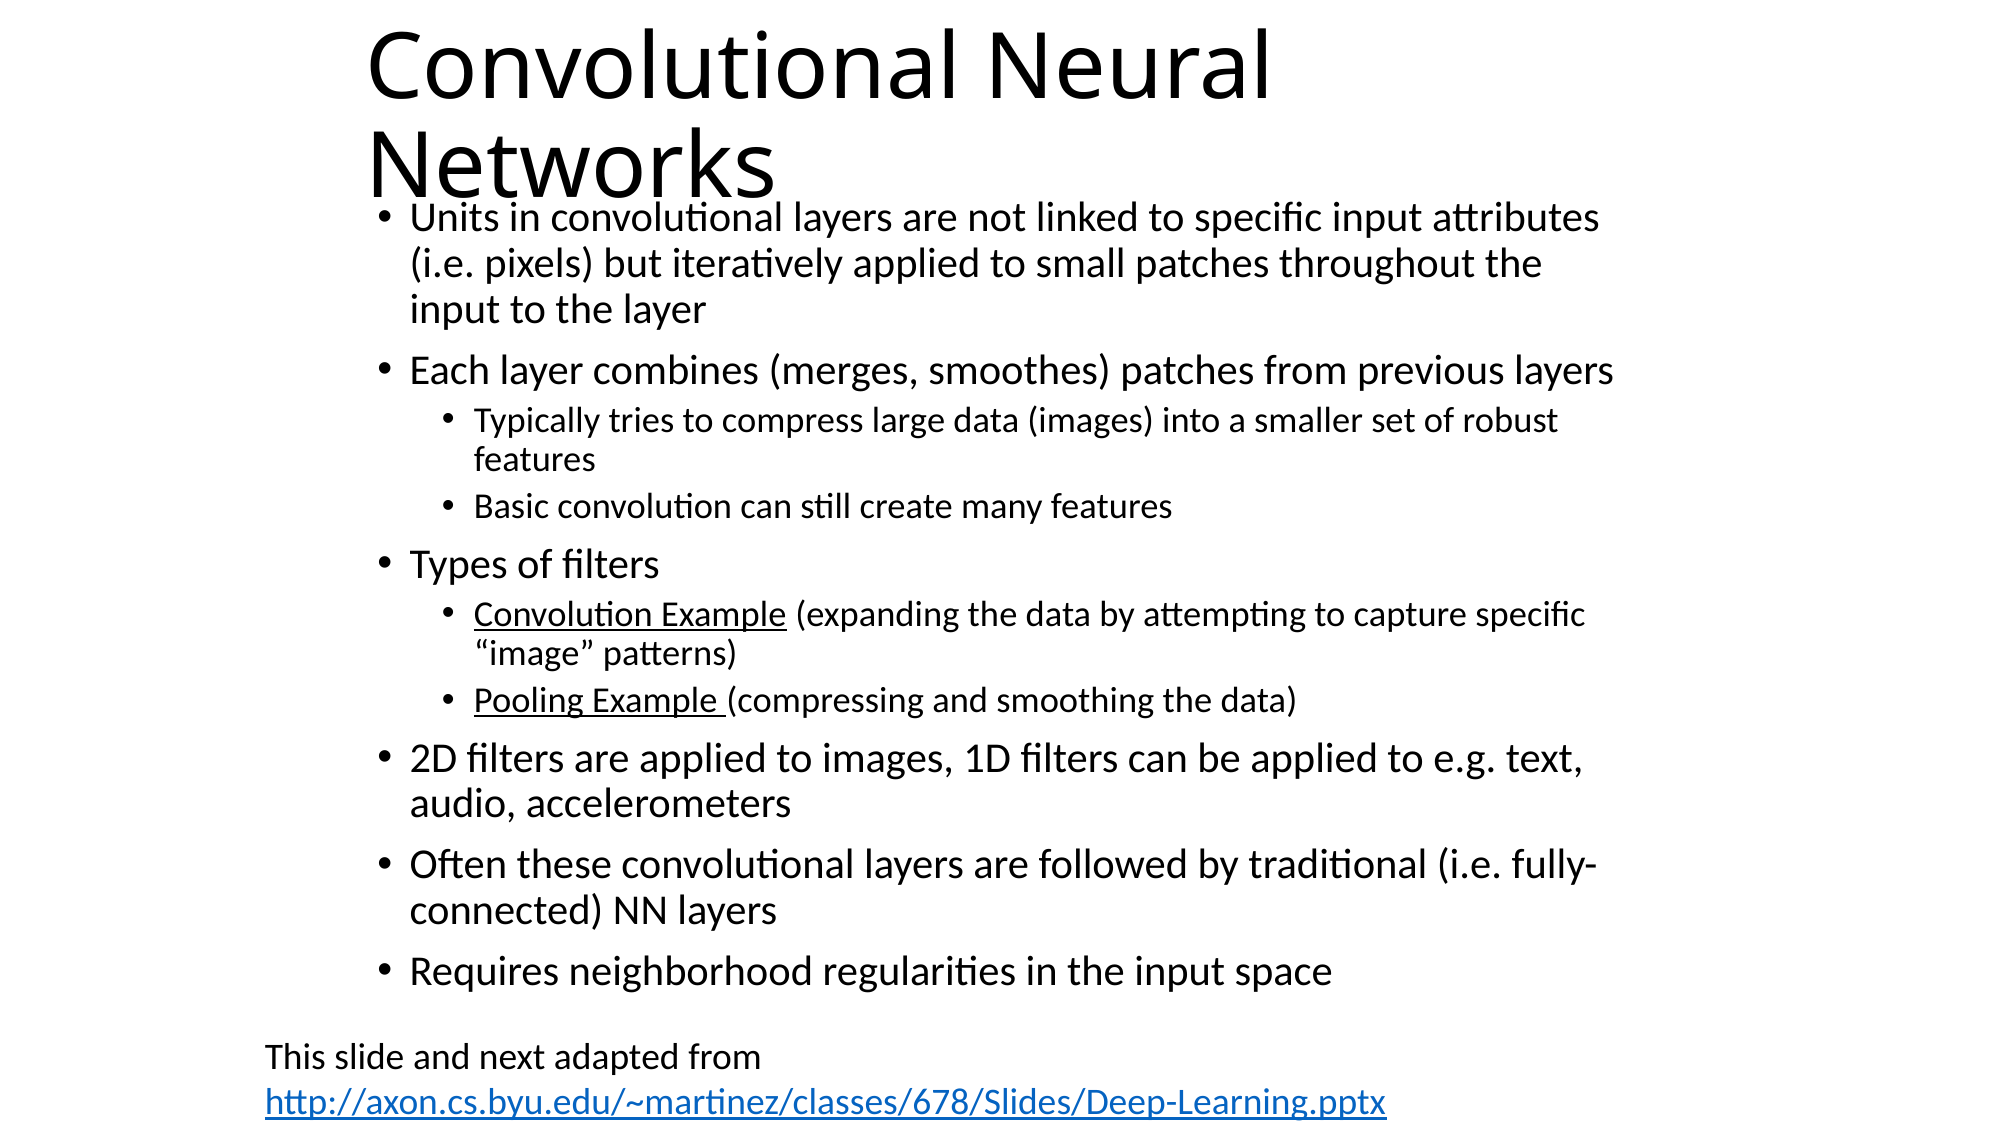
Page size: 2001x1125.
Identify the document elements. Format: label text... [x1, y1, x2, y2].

text_box This slide and next adapted from http://axon.cs.byu.edu/~martinez/classes/678/Slides/Deep-Learning.pptx [249, 1024, 1588, 1125]
title Convolutional Neural Networks [350, 50, 1625, 188]
list Units in convolutional layers are not linked to specific input attributes (i.e. pixels) but iteratively applied to small patches throughout the input to the layer Each layer combines (merges, smoothes) patches from previous layers Typically tries to compress large data (images) into a smaller set of robust features Basic convolution can still create many features Types of filters Convolution Example (expanding the data by attempting to capture specific “image” patterns) Pooling Example (compressing and smoothing the data) 2D filters are applied to images, 1D filters can be applied to e.g. text, audio, accelerometers Often these convolutional layers are followed by traditional (i.e. fully-connected) NN layers Requires neighborhood regularities in the input space [362, 187, 1638, 1025]
